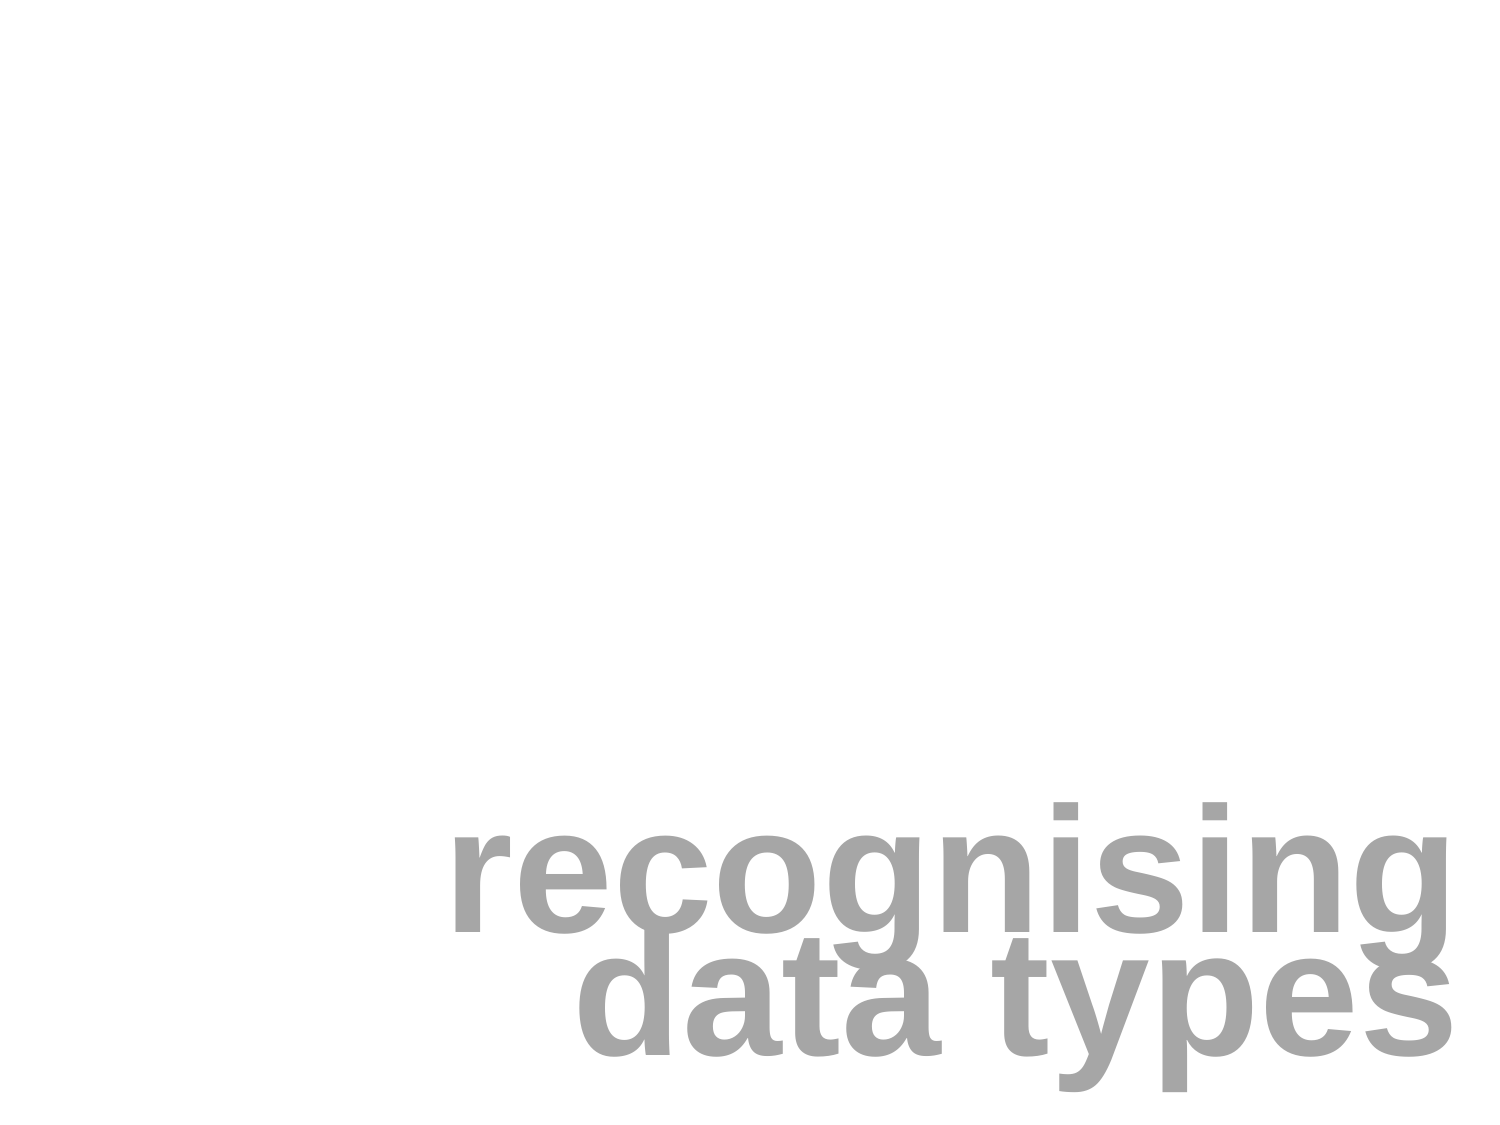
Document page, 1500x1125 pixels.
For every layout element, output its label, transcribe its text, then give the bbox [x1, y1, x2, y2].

title recognising data types [24, 837, 1475, 950]
